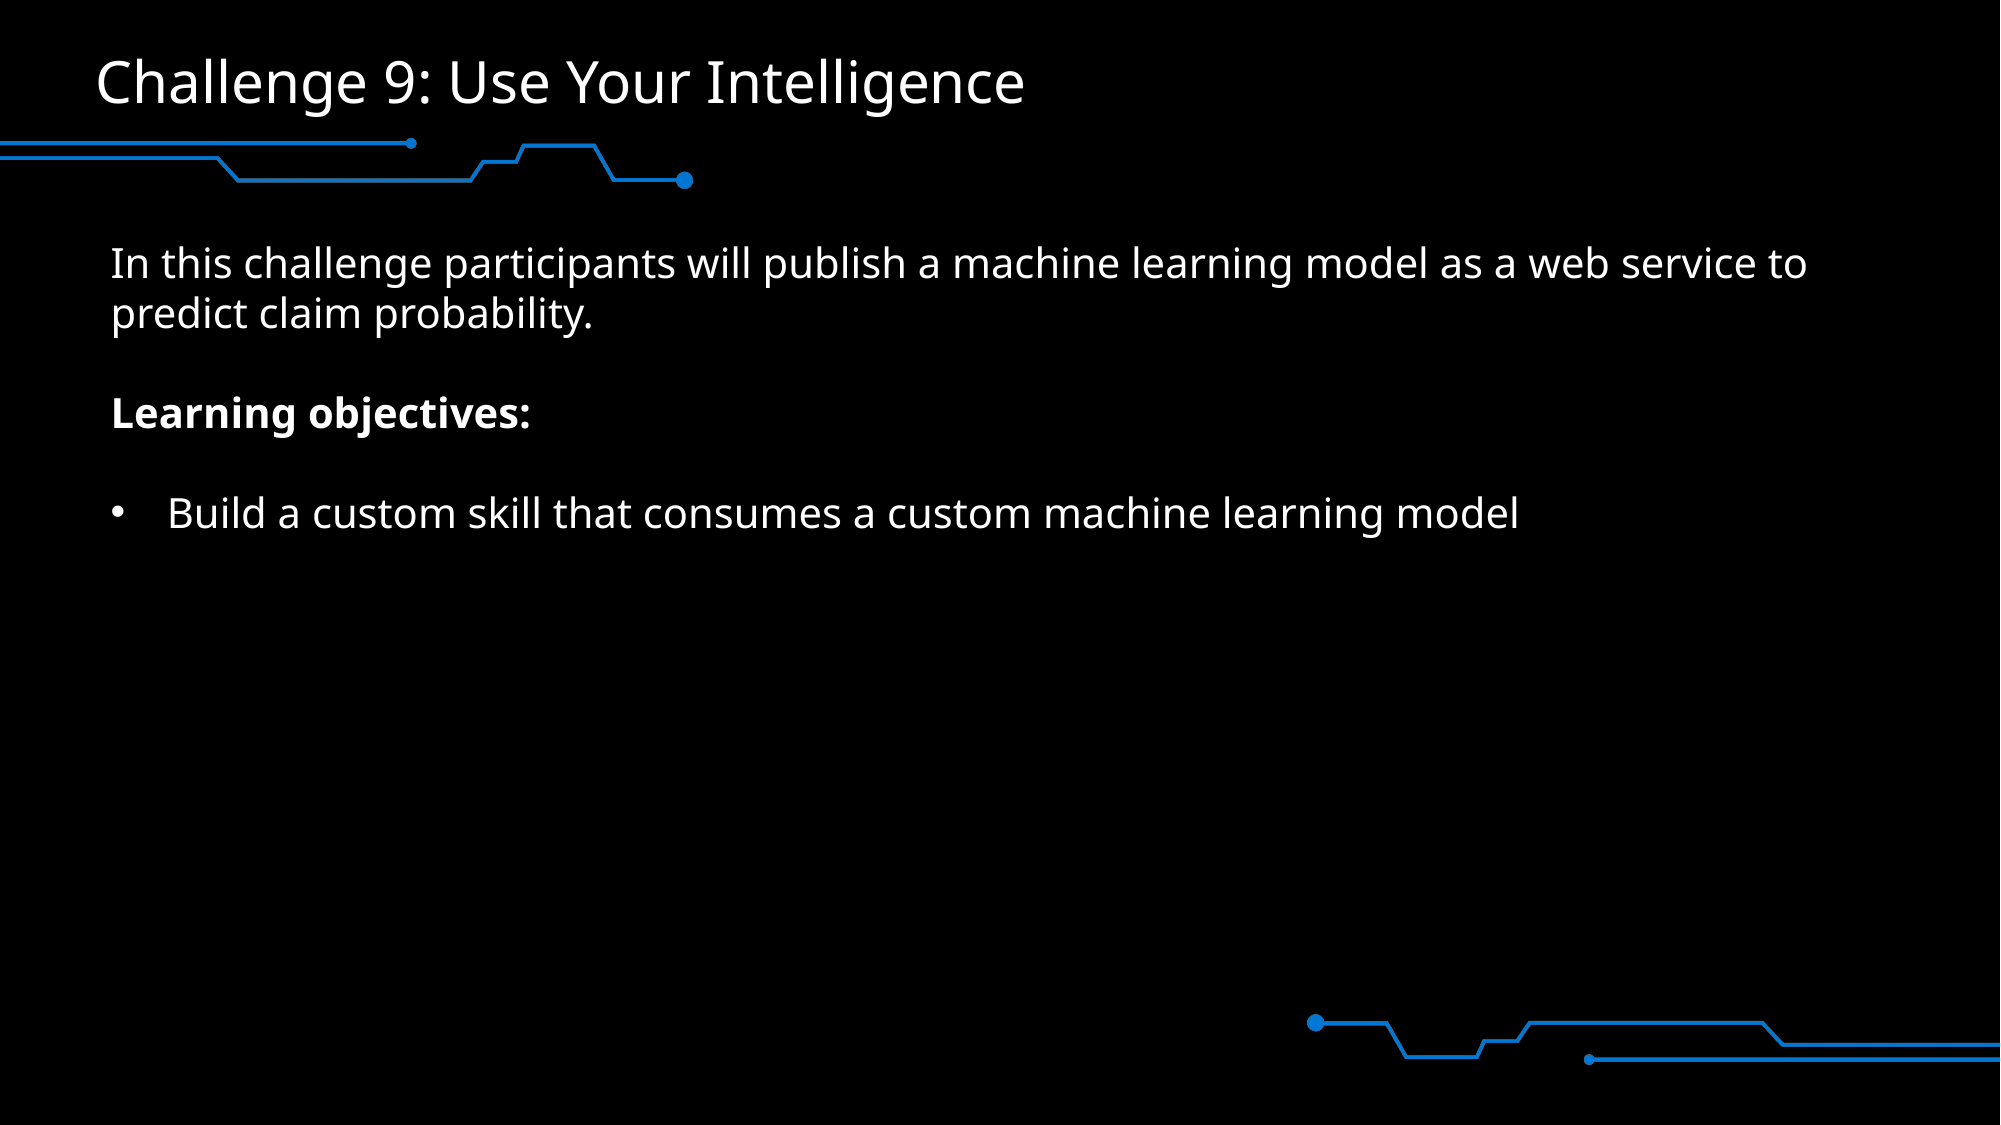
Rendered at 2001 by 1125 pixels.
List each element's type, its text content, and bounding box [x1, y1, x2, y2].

title Challenge 9: Use Your Intelligence [95, 34, 1317, 116]
picture [0, 105, 693, 189]
text_box In this challenge participants will publish a machine learning model as a web service to predict claim probability. Learning objectives: Build a custom skill that consumes a custom machine learning model [95, 228, 1907, 544]
picture [1308, 1015, 2001, 1097]
